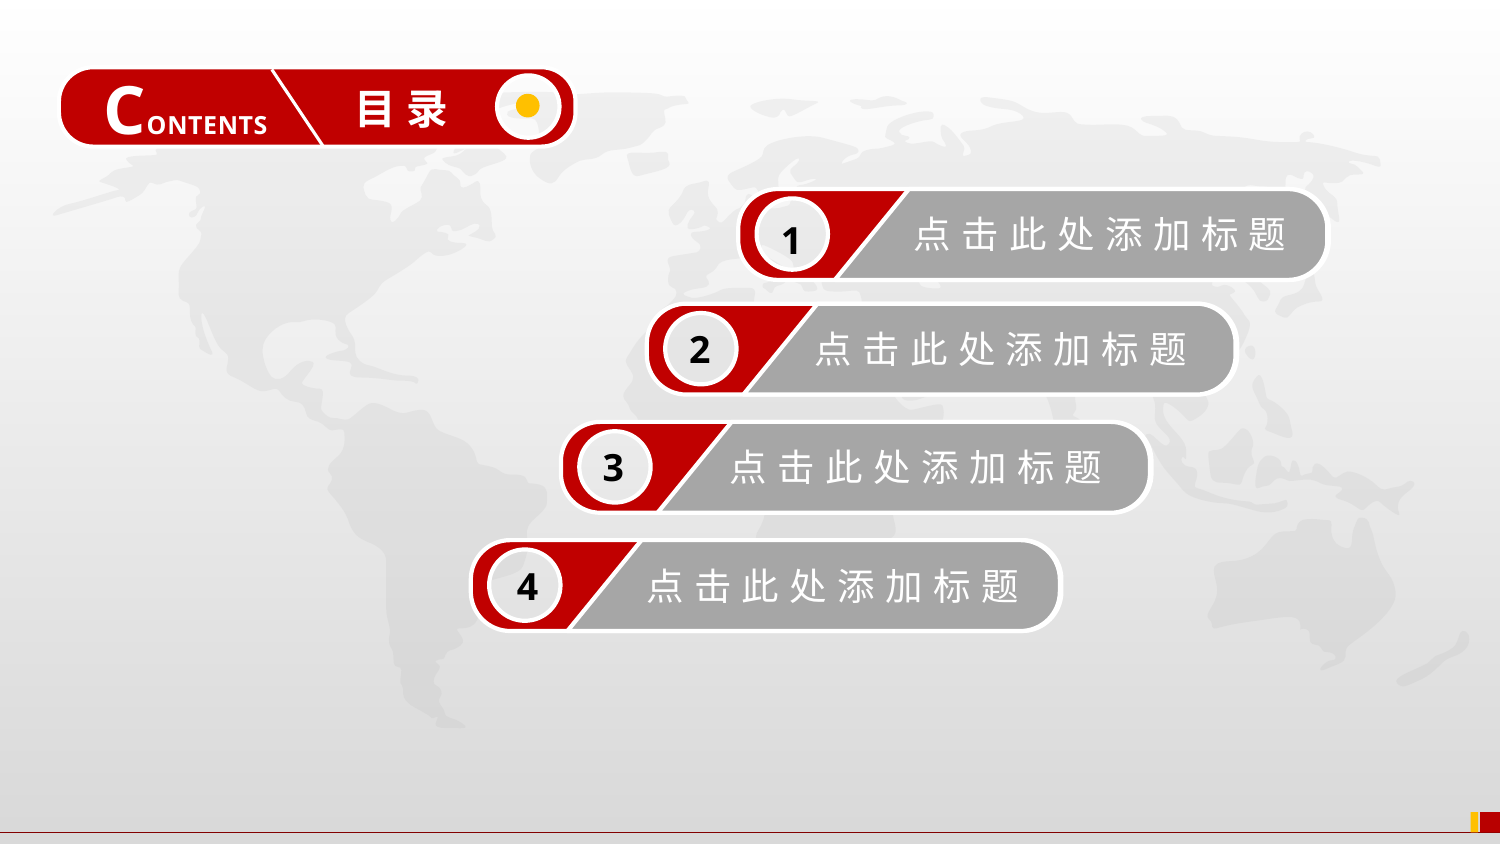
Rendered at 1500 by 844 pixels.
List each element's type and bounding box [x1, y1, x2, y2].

text_box [470, 539, 1062, 632]
text_box [58, 59, 576, 157]
text_box [560, 421, 1152, 513]
text_box [646, 303, 1238, 395]
text_box [738, 188, 1330, 281]
